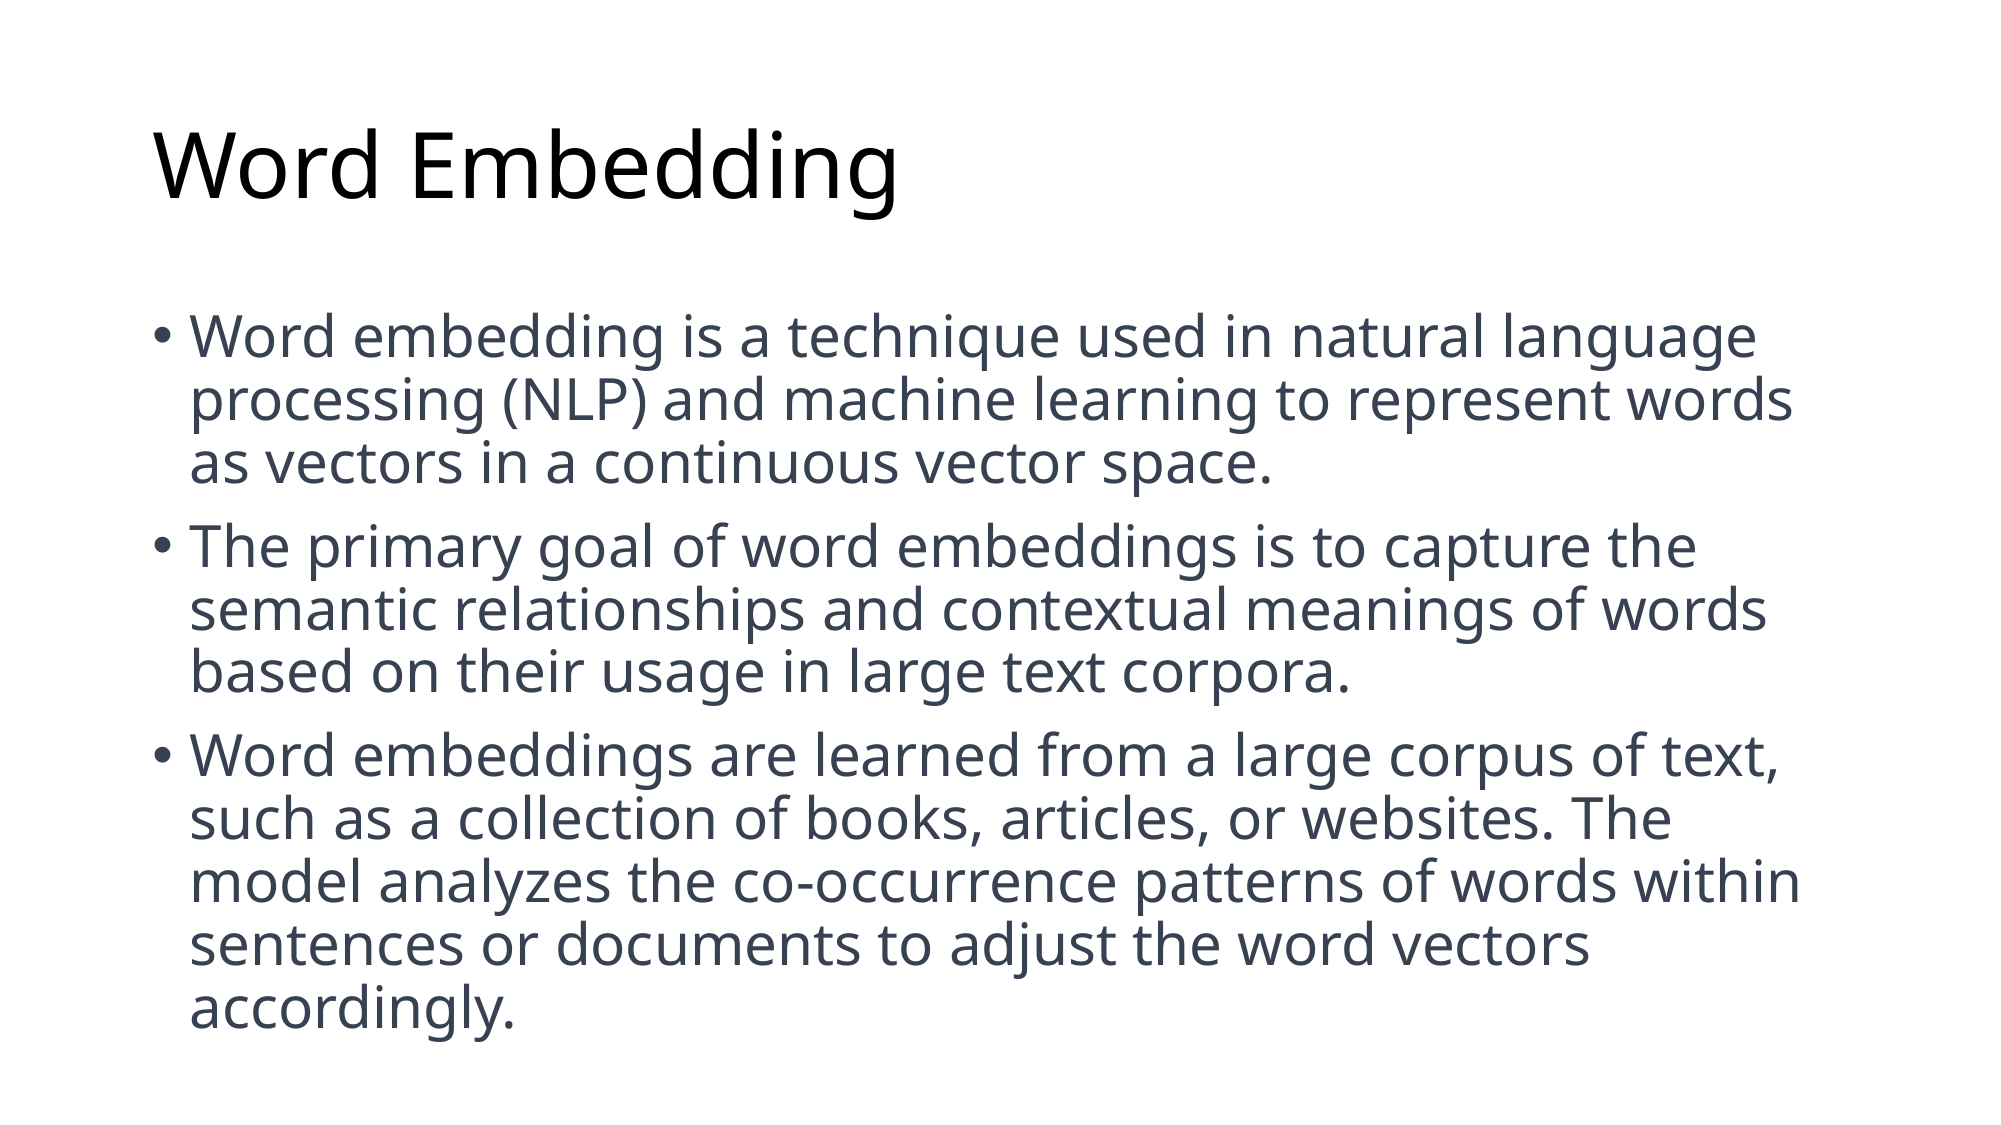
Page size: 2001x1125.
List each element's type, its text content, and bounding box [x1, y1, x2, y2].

list Word embedding is a technique used in natural language processing (NLP) and machine learning to represent words as vectors in a continuous vector space. The primary goal of word embeddings is to capture the semantic relationships and contextual meanings of words based on their usage in large text corpora. Word embeddings are learned from a large corpus of text, such as a collection of books, articles, or websites. The model analyzes the co-occurrence patterns of words within sentences or documents to adjust the word vectors accordingly. [137, 299, 1863, 1014]
title Word Embedding [137, 59, 1863, 278]
